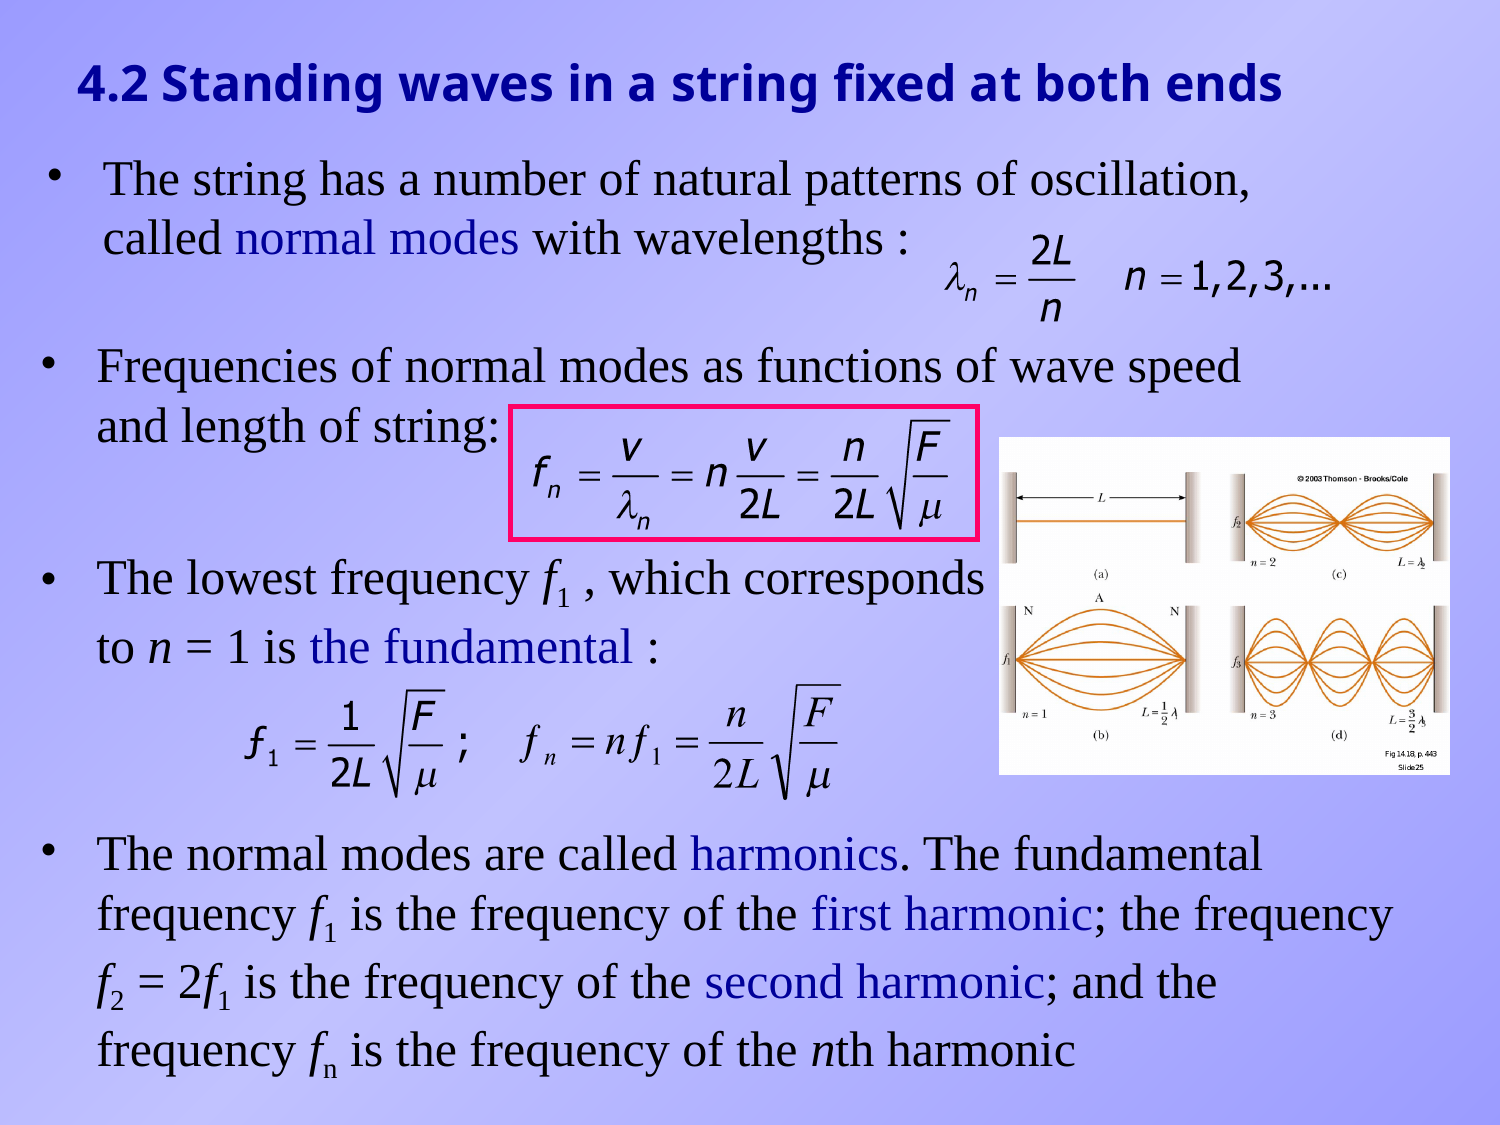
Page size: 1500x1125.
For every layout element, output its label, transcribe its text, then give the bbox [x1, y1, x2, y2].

picture [237, 679, 476, 807]
text_box The lowest frequency f1 , which corresponds to n = 1 is the fundamental : [24, 537, 994, 688]
text_box 4.2 Standing waves in a string fixed at both ends [62, 37, 1400, 125]
text_box Frequencies of normal modes as functions of wave speed and length of string: [24, 324, 1313, 413]
picture [512, 408, 976, 538]
picture [512, 674, 851, 809]
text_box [999, 437, 1451, 776]
picture [937, 224, 1338, 330]
text_box The normal modes are called harmonics. The fundamental frequency f1 is the frequency of the first harmonic; the frequency f2 = 2f1 is the frequency of the second harmonic; and the frequency fn is the frequency of the nth harmonic [24, 812, 1413, 963]
text_box The string has a number of natural patterns of oscillation, called normal modes with wavelengths : [31, 137, 1332, 288]
